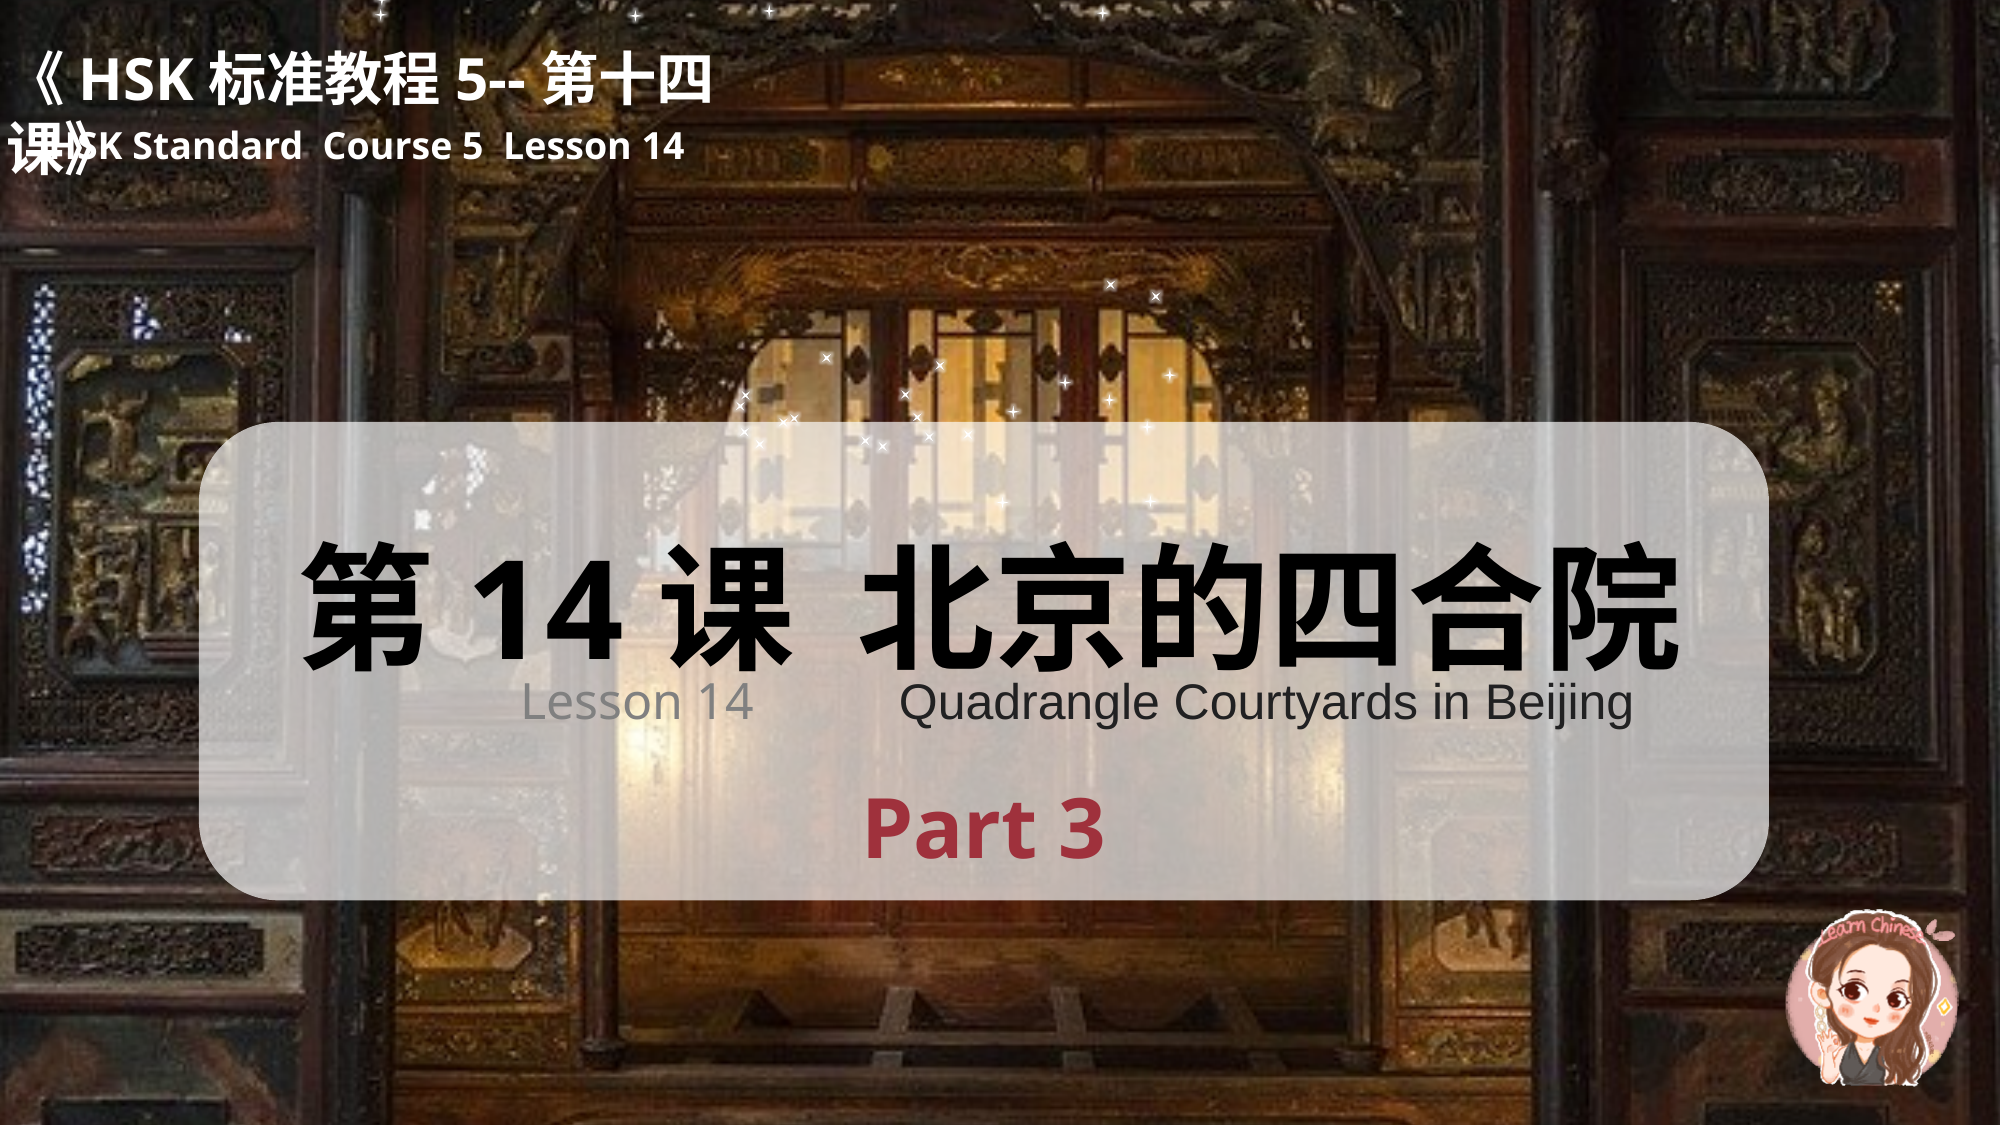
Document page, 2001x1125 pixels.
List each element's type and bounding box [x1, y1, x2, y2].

text_box [197, 421, 1782, 901]
picture [0, 0, 2000, 1125]
